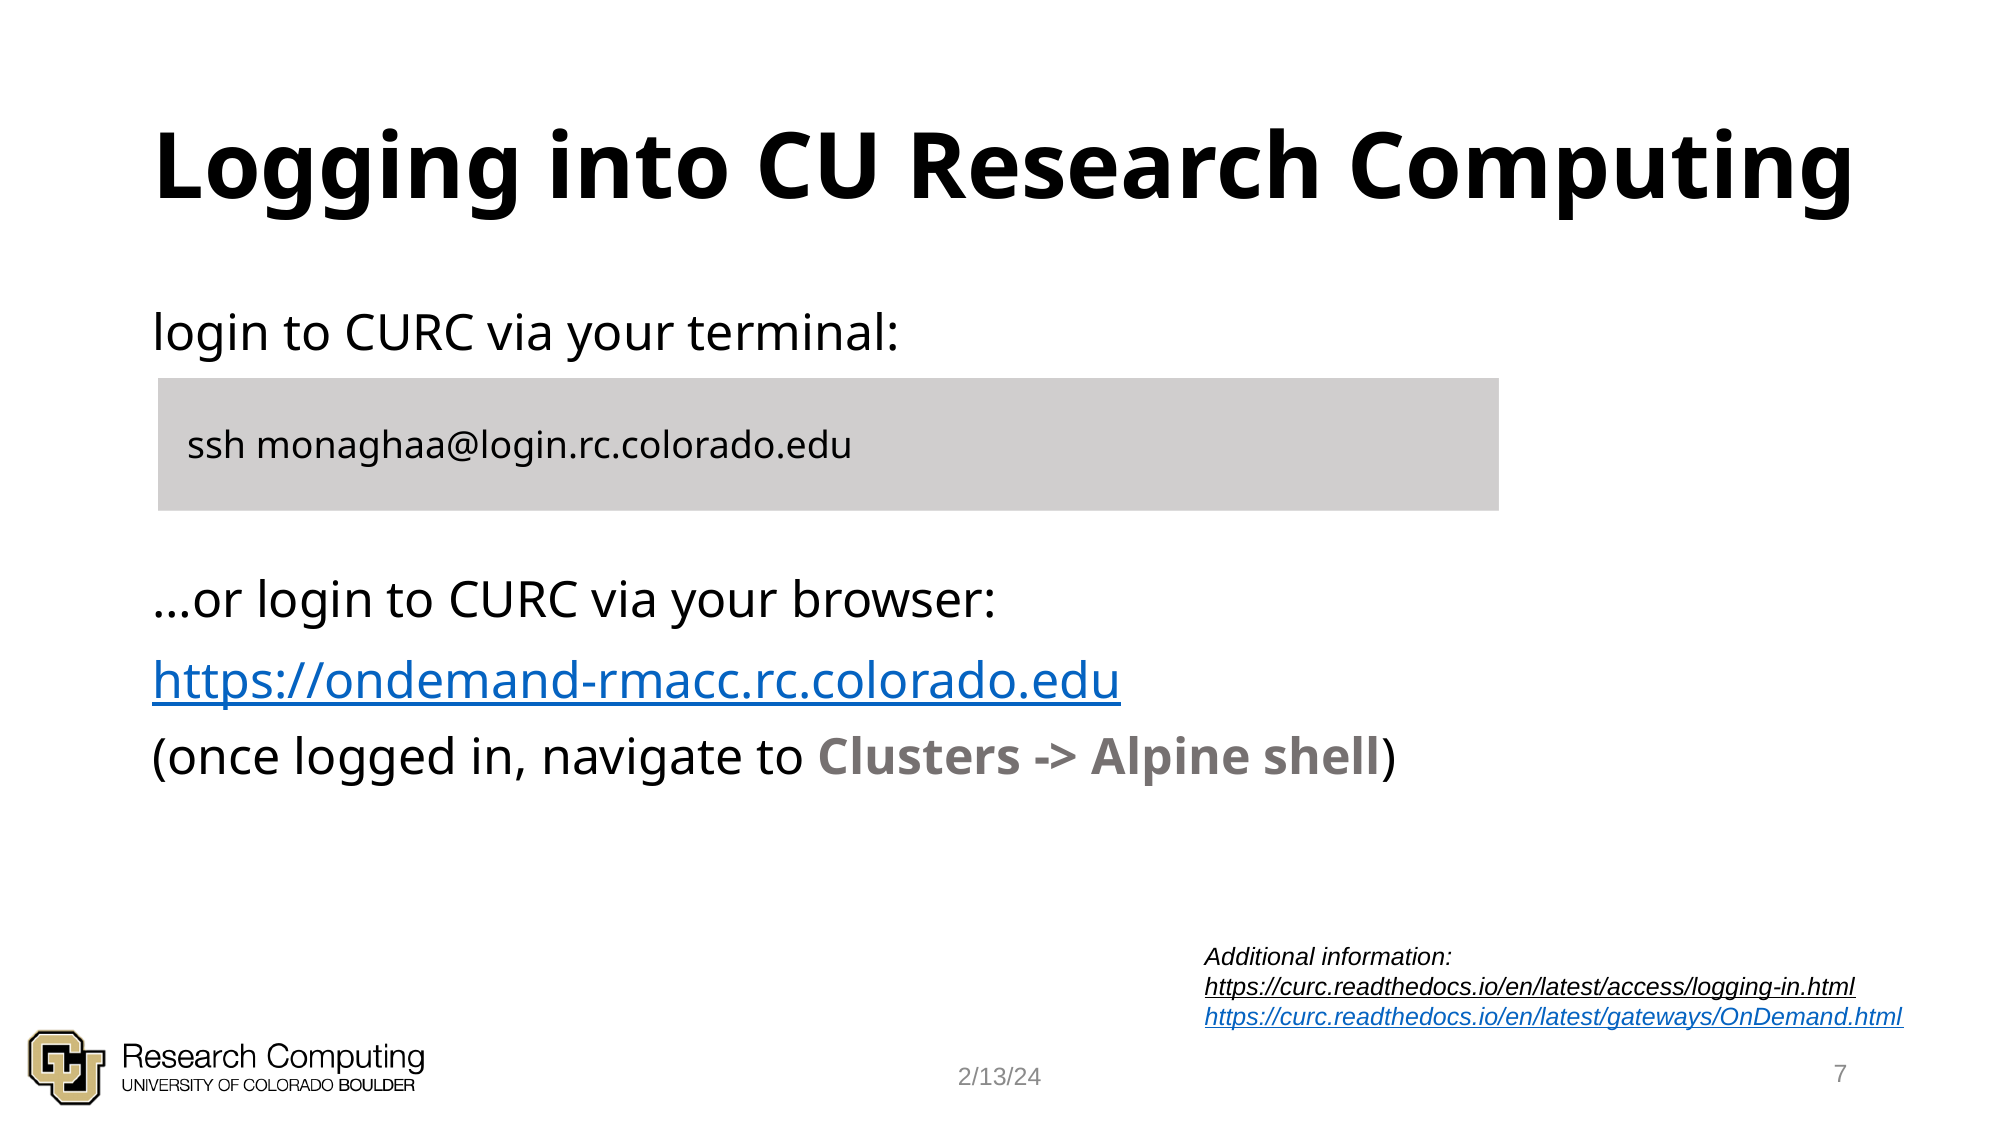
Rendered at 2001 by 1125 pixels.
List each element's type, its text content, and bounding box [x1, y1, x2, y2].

text_box Additional information: https://curc.readthedocs.io/en/latest/access/logging-in.html https://curc.readthedocs.io/en/latest/gateways/OnDemand.html [1189, 932, 1919, 1038]
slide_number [774, 1045, 1225, 1105]
slide_number 7 [1412, 1042, 1863, 1103]
list login to CURC via your terminal: …or login to CURC via your browser: https://ondemand-rmacc.rc.colorado.edu (once logged in, navigate to Clusters -> Alpine shell) [137, 253, 1863, 968]
title Logging into CU Research Computing [137, 59, 1898, 278]
picture [0, 1024, 775, 1121]
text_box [158, 378, 1499, 511]
